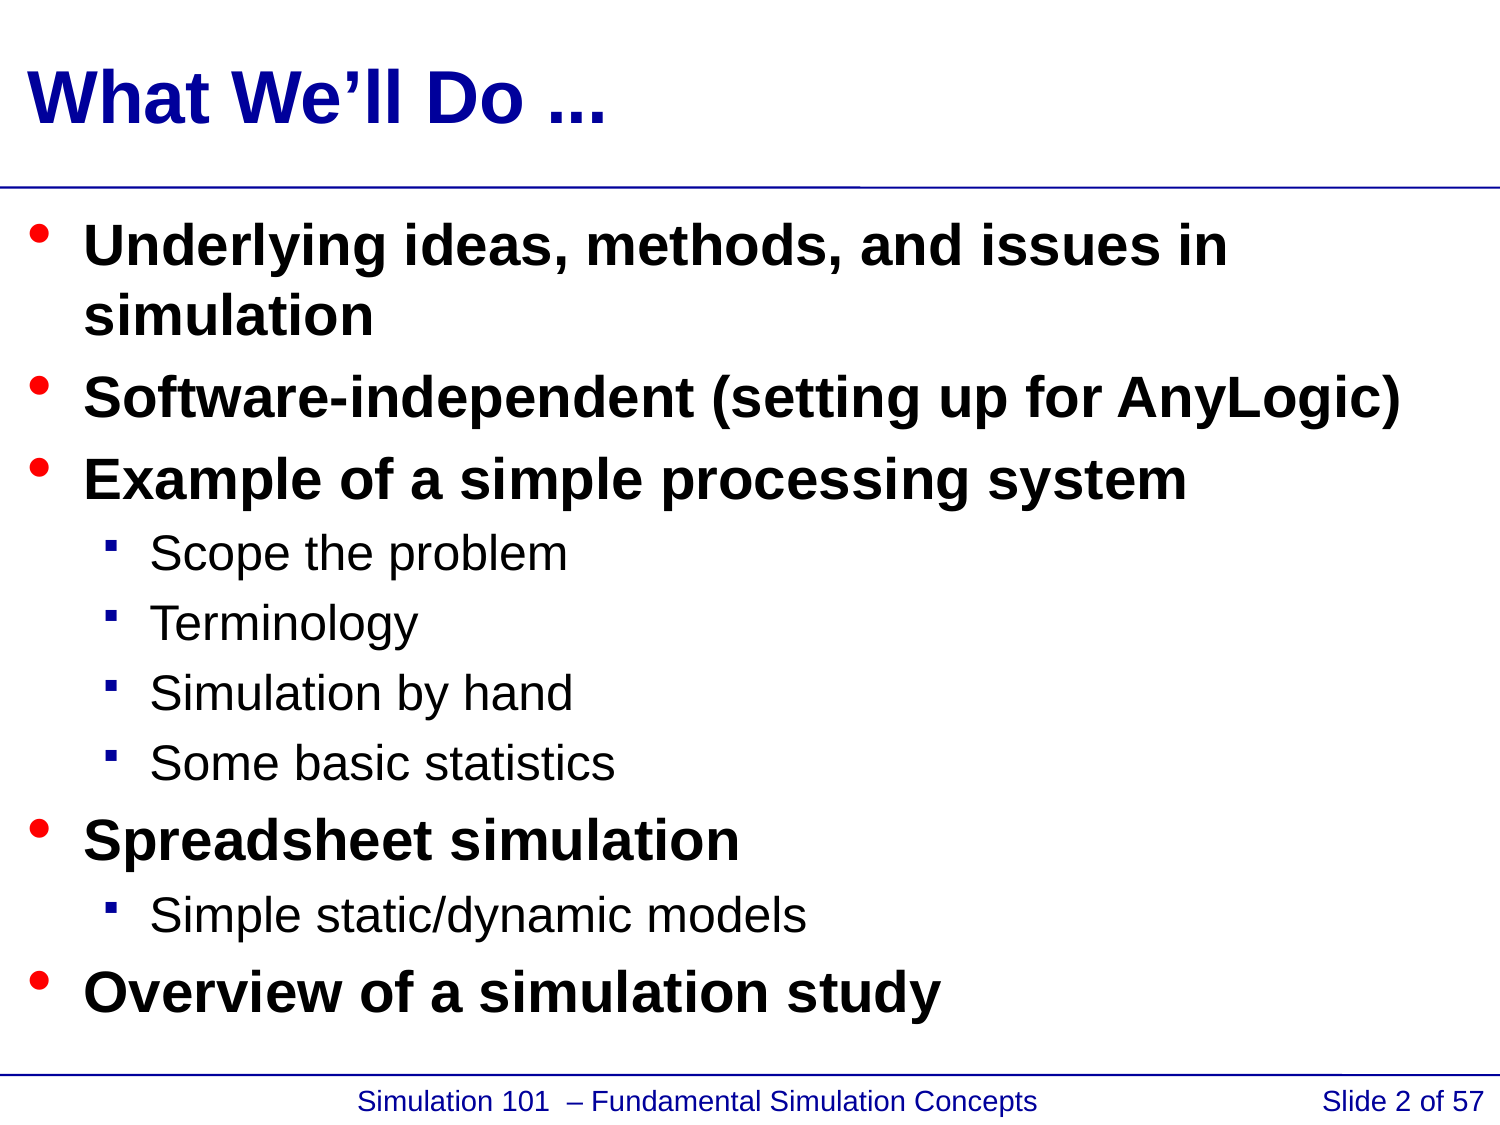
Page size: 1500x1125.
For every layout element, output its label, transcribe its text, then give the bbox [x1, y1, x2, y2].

slide_number Slide 2 of 57 [1249, 1074, 1500, 1125]
title What We’ll Do ... [12, 12, 1488, 175]
slide_number [37, 1074, 488, 1125]
list Underlying ideas, methods, and issues in simulation Software-independent (setting up for AnyLogic) Example of a simple processing system Scope the problem Terminology Simulation by hand Some basic statistics Spreadsheet simulation Simple static/dynamic models Overview of a simulation study [12, 200, 1488, 1063]
footer Simulation 101 – Fundamental Simulation Concepts [488, 1074, 1088, 1125]
